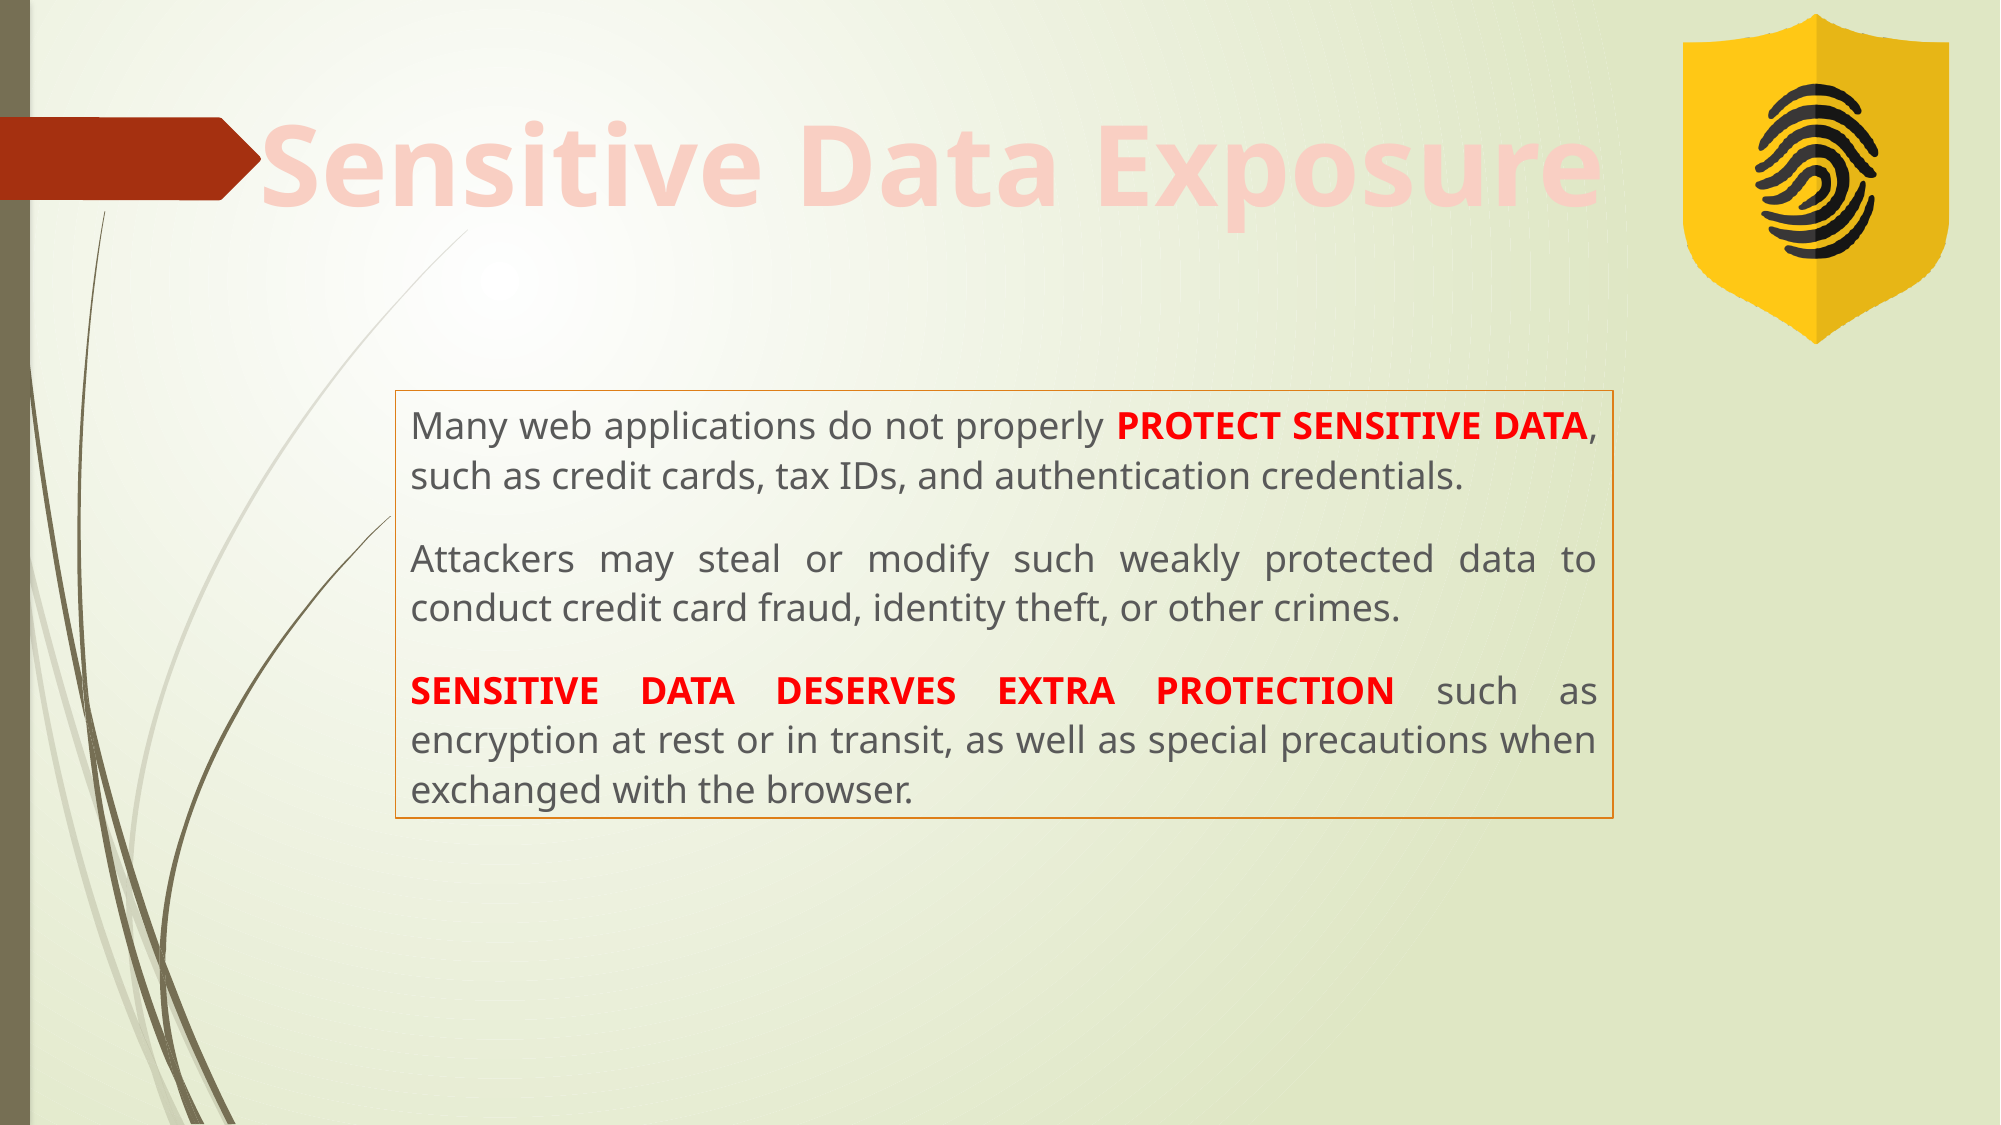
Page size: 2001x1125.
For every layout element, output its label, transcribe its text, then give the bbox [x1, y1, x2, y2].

text_box Sensitive Data Exposure [244, 86, 1622, 237]
text_box Many web applications do not properly PROTECT SENSITIVE DATA, such as credit cards, tax IDs, and authentication credentials. Attackers may steal or modify such weakly protected data to conduct credit card fraud, identity theft, or other crimes. SENSITIVE DATA DESERVES EXTRA PROTECTION such as encryption at rest or in transit, as well as special precautions when exchanged with the browser. [395, 390, 1613, 819]
picture [1682, 14, 1951, 345]
